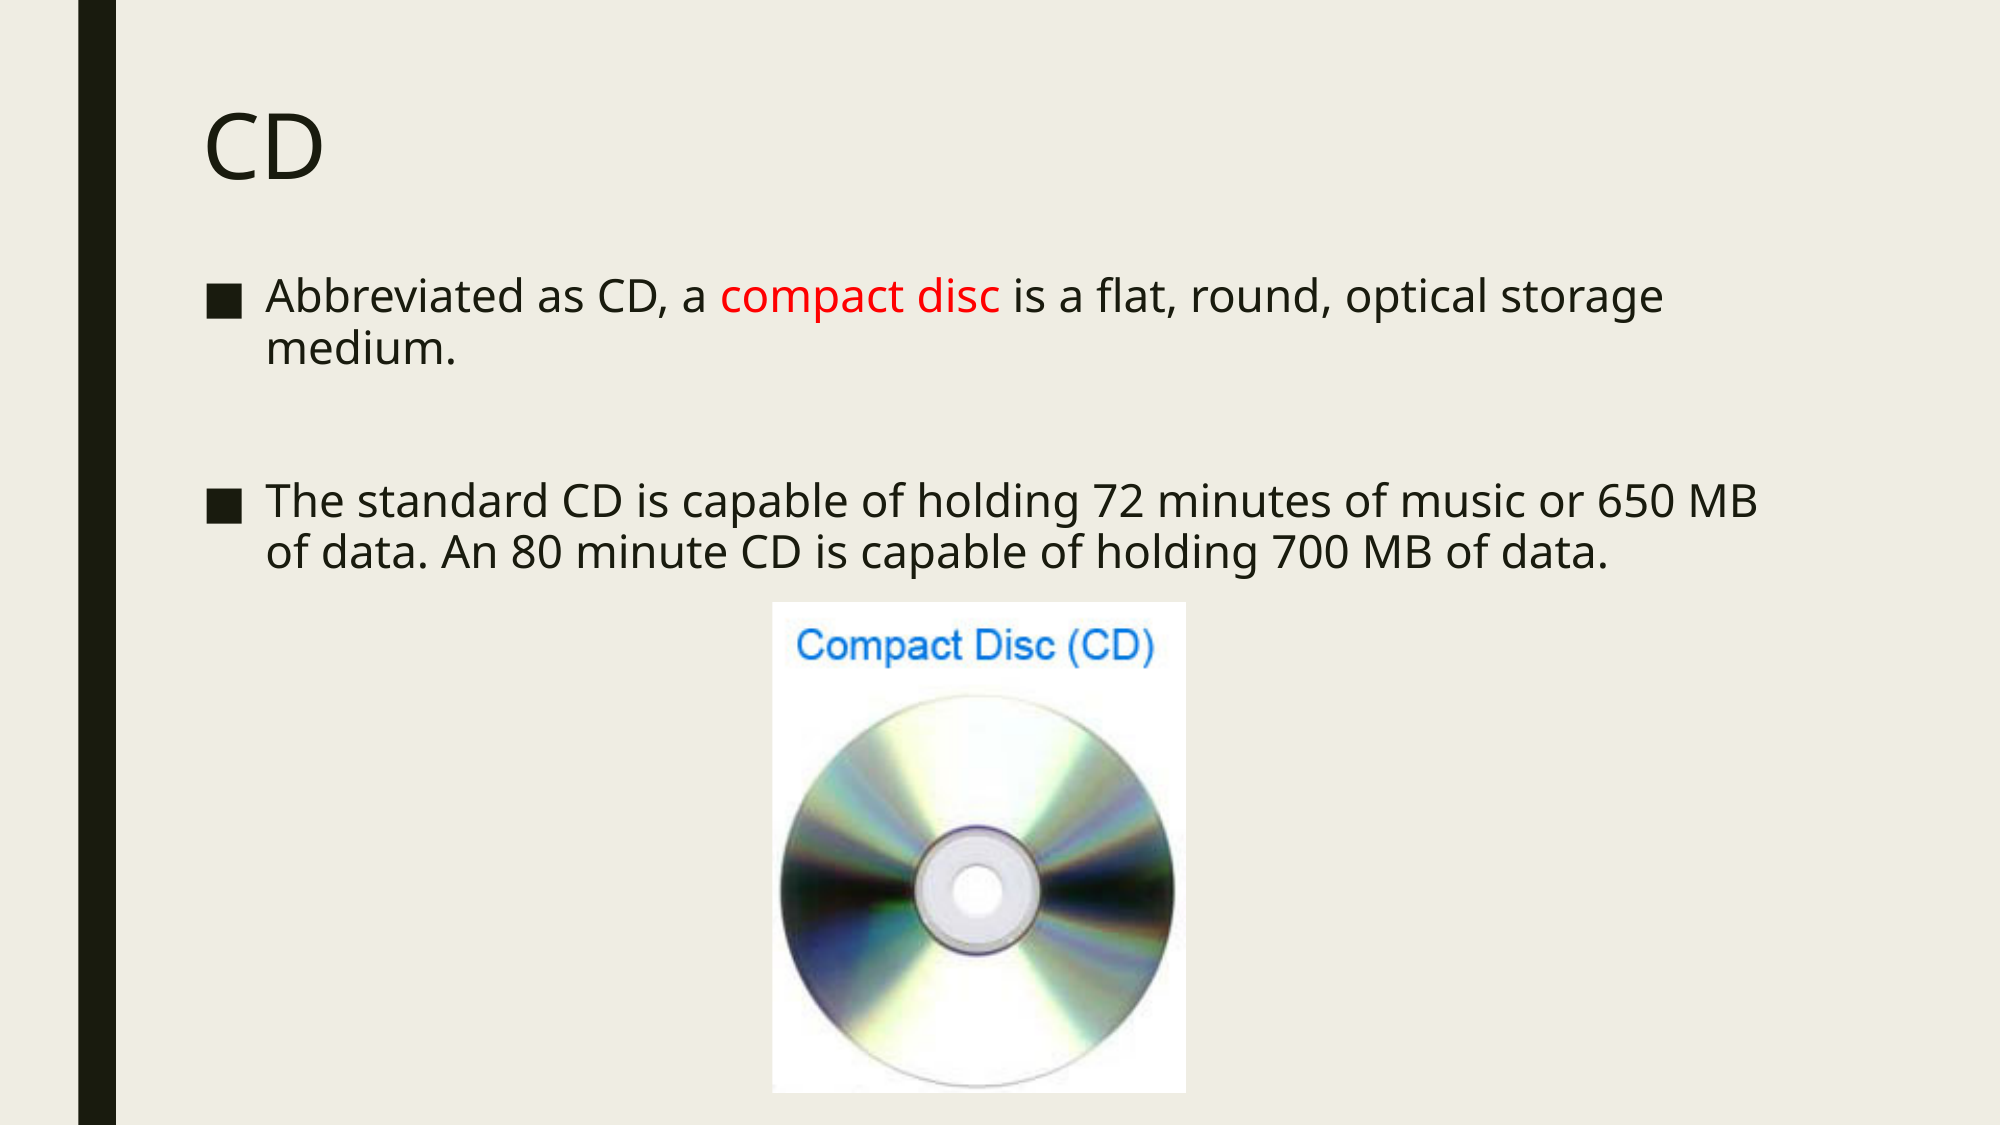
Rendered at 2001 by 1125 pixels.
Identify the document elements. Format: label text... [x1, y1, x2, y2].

title CD [187, 93, 1813, 263]
picture [772, 592, 1189, 1093]
list Abbreviated as CD, a compact disc is a flat, round, optical storage medium. The standard CD is capable of holding 72 minutes of music or 650 MB of data. An 80 minute CD is capable of holding 700 MB of data. [187, 263, 1813, 1125]
